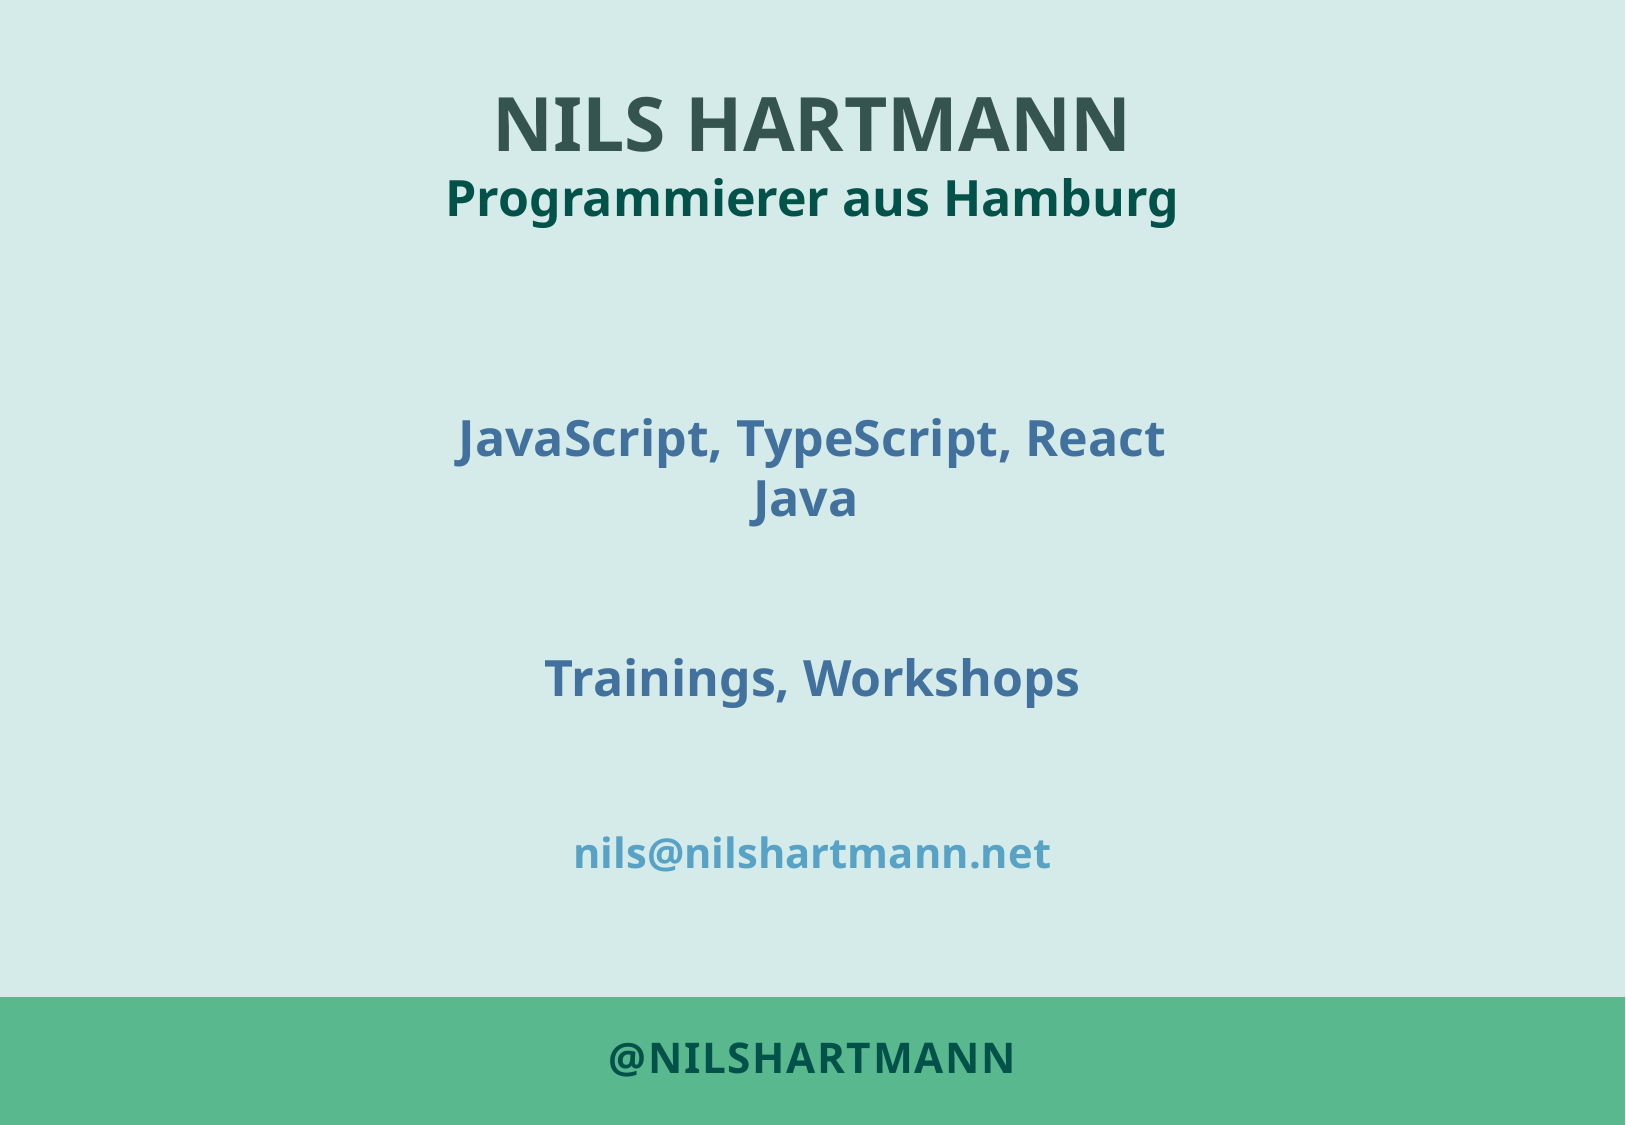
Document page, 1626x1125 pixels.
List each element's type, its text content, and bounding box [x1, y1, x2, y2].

title @nilshartmann [0, 995, 1625, 1125]
text_box NILS HARTMANN Programmierer aus Hamburg JavaScript, TypeScript, React Java Trainings, Workshops nils@nilshartmann.net [430, 69, 1195, 884]
